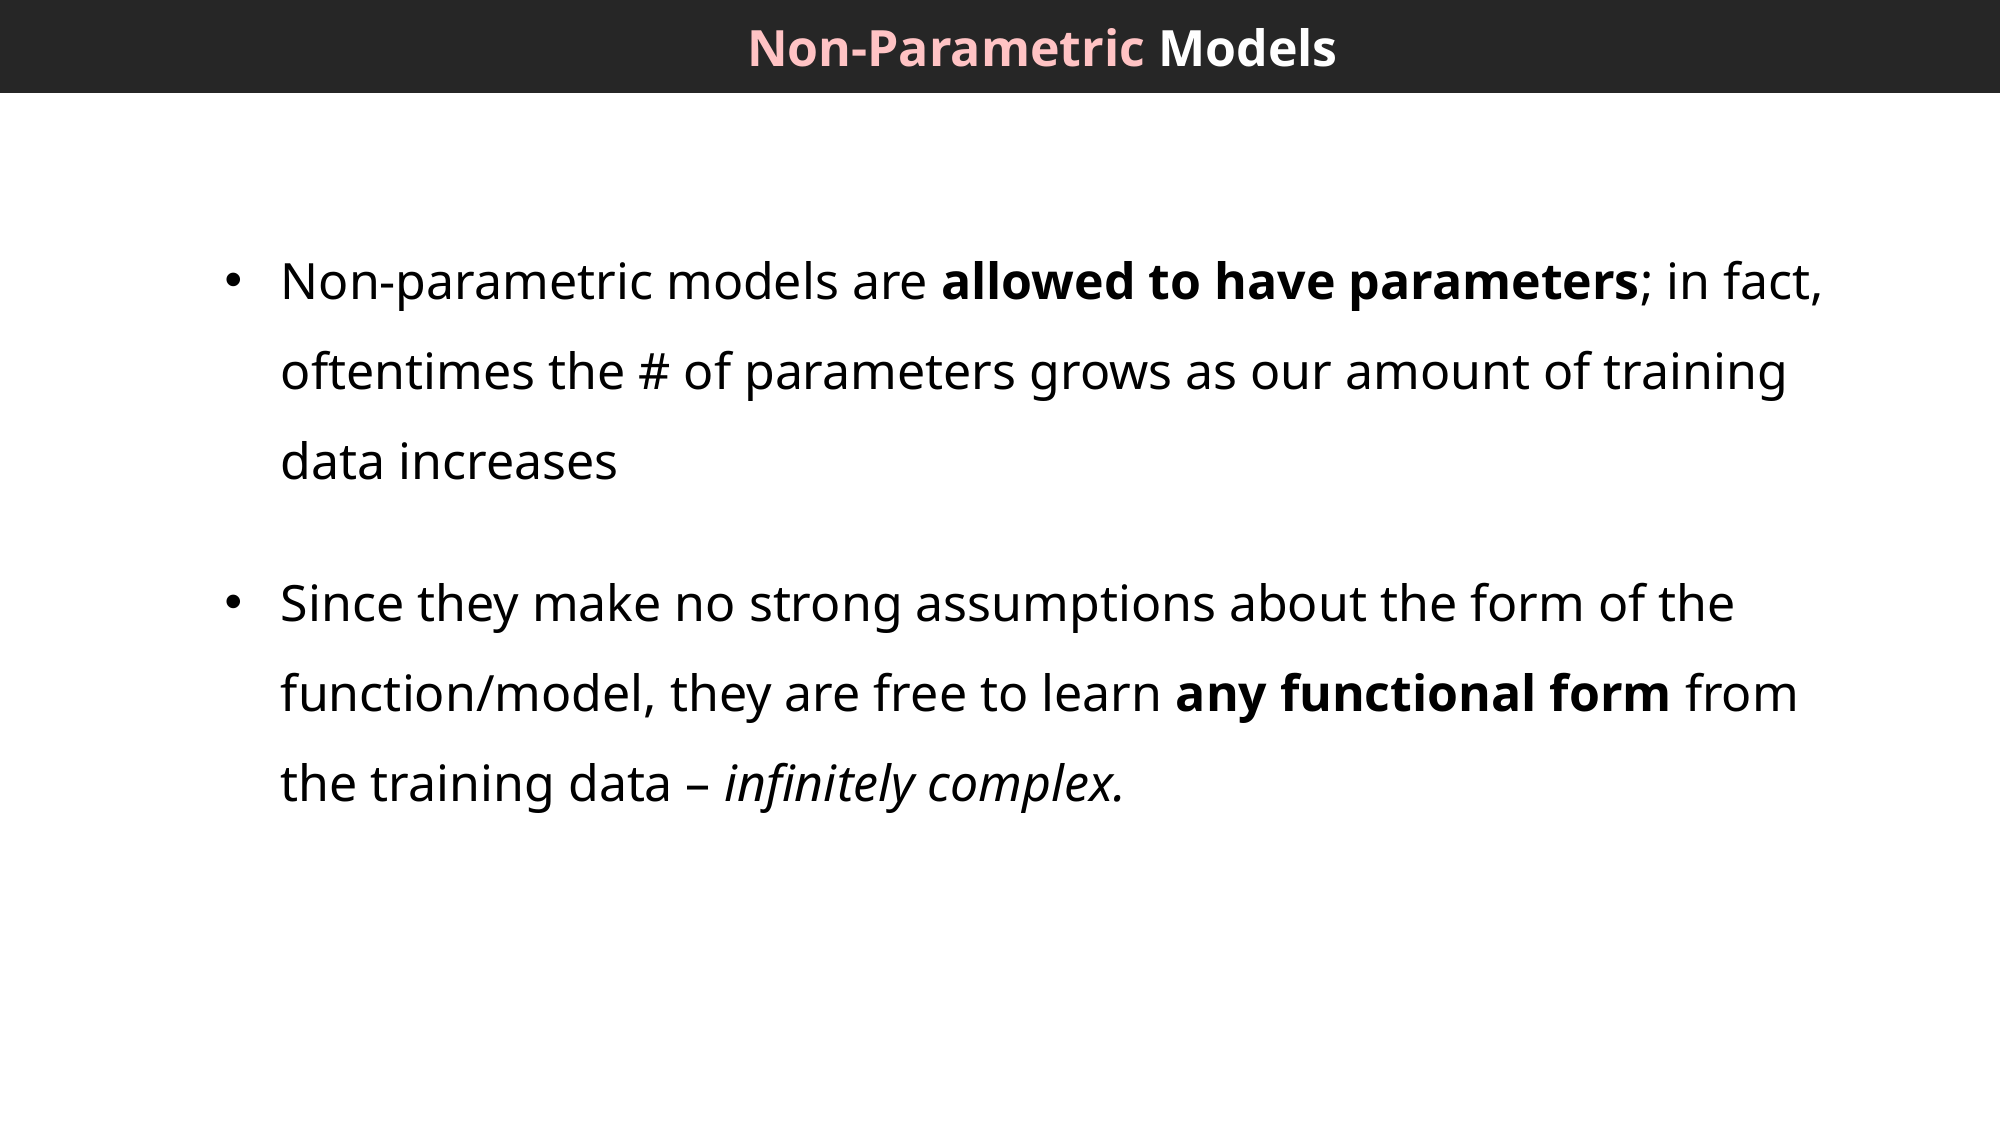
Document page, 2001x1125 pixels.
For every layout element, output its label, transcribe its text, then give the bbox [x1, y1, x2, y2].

text_box Non-parametric models are allowed to have parameters; in fact, oftentimes the # of parameters grows as our amount of training data increases Since they make no strong assumptions about the form of the function/model, they are free to learn any functional form from the training data – infinitely complex. [209, 212, 1875, 941]
text_box Non-Parametric Models [719, 8, 1366, 84]
text_box [0, 0, 2000, 94]
